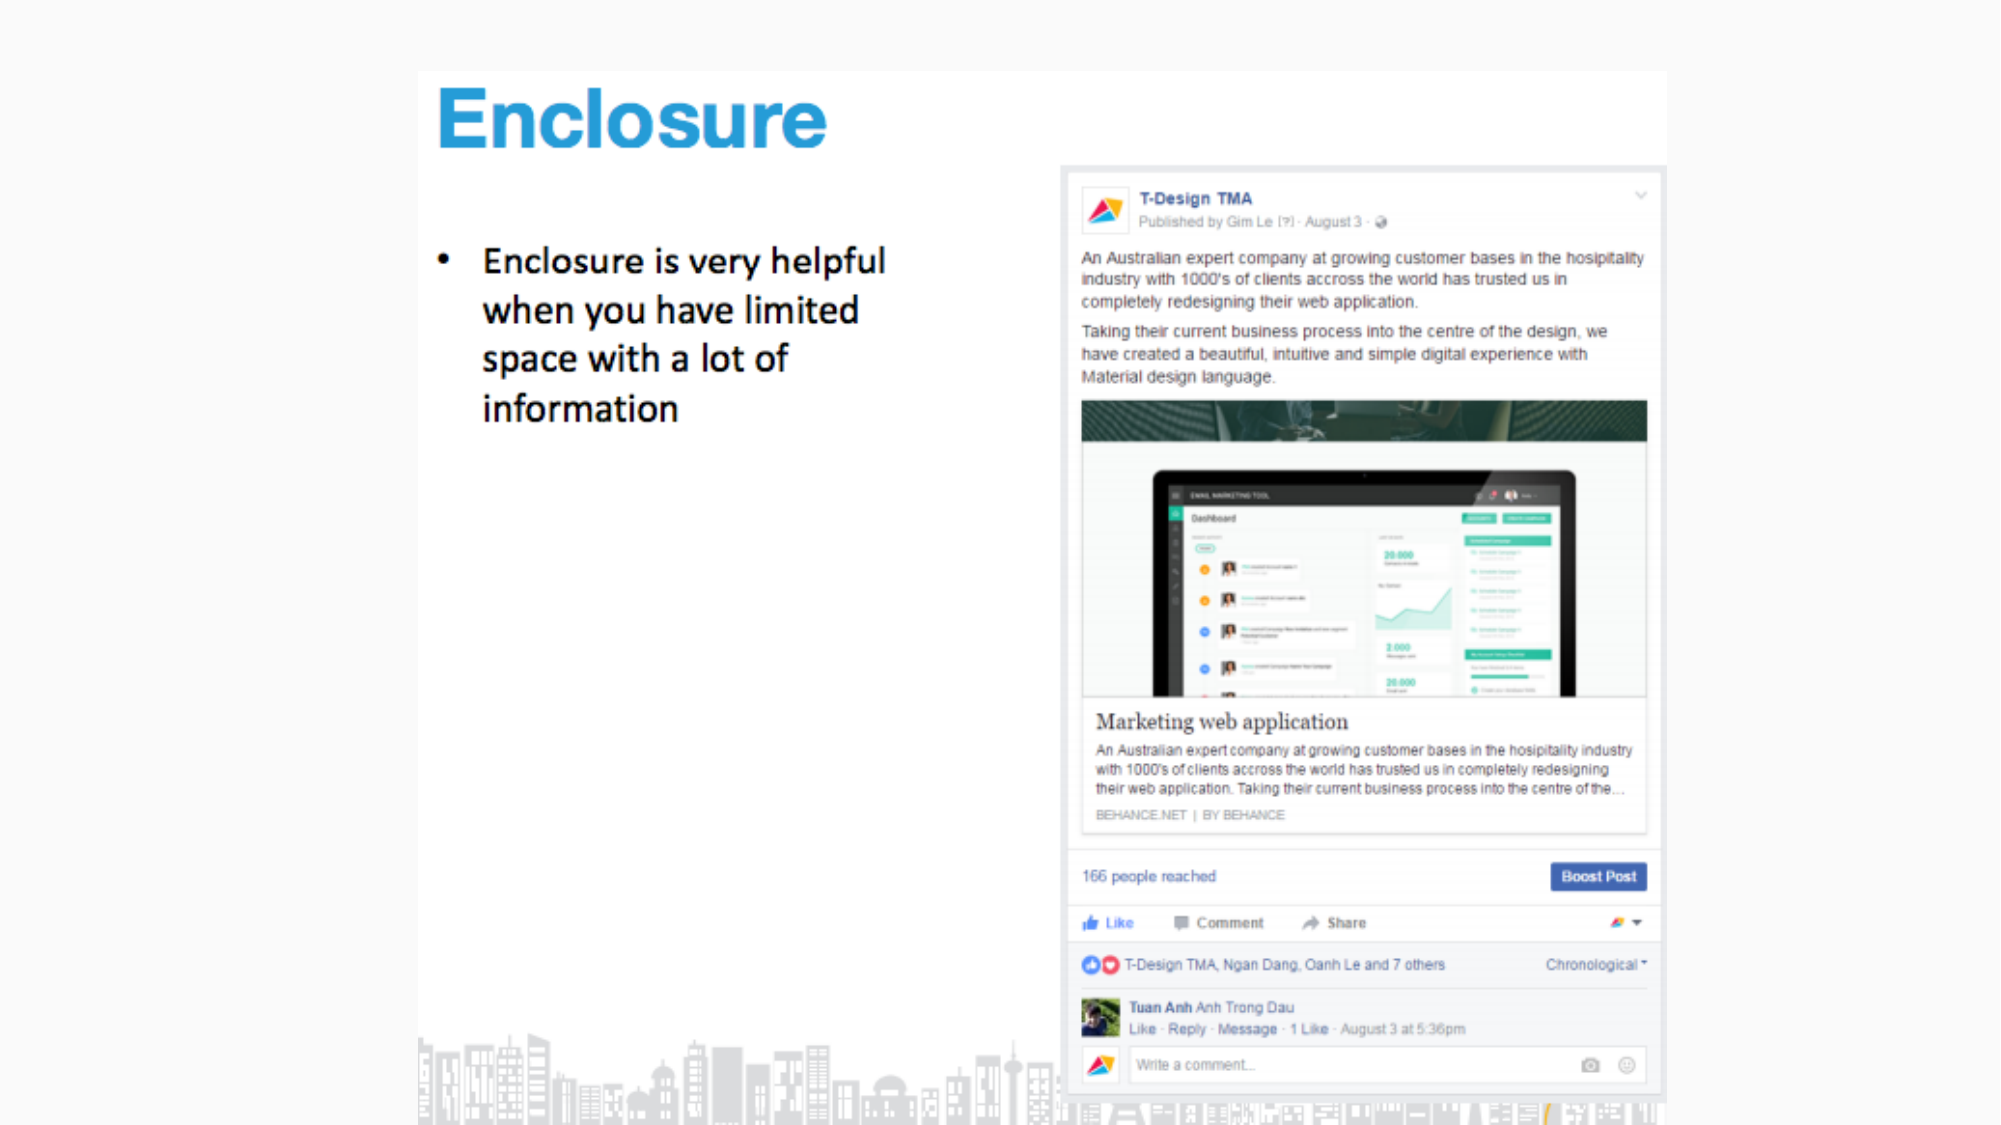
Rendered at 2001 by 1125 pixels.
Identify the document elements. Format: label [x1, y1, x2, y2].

picture [418, 71, 1667, 1125]
